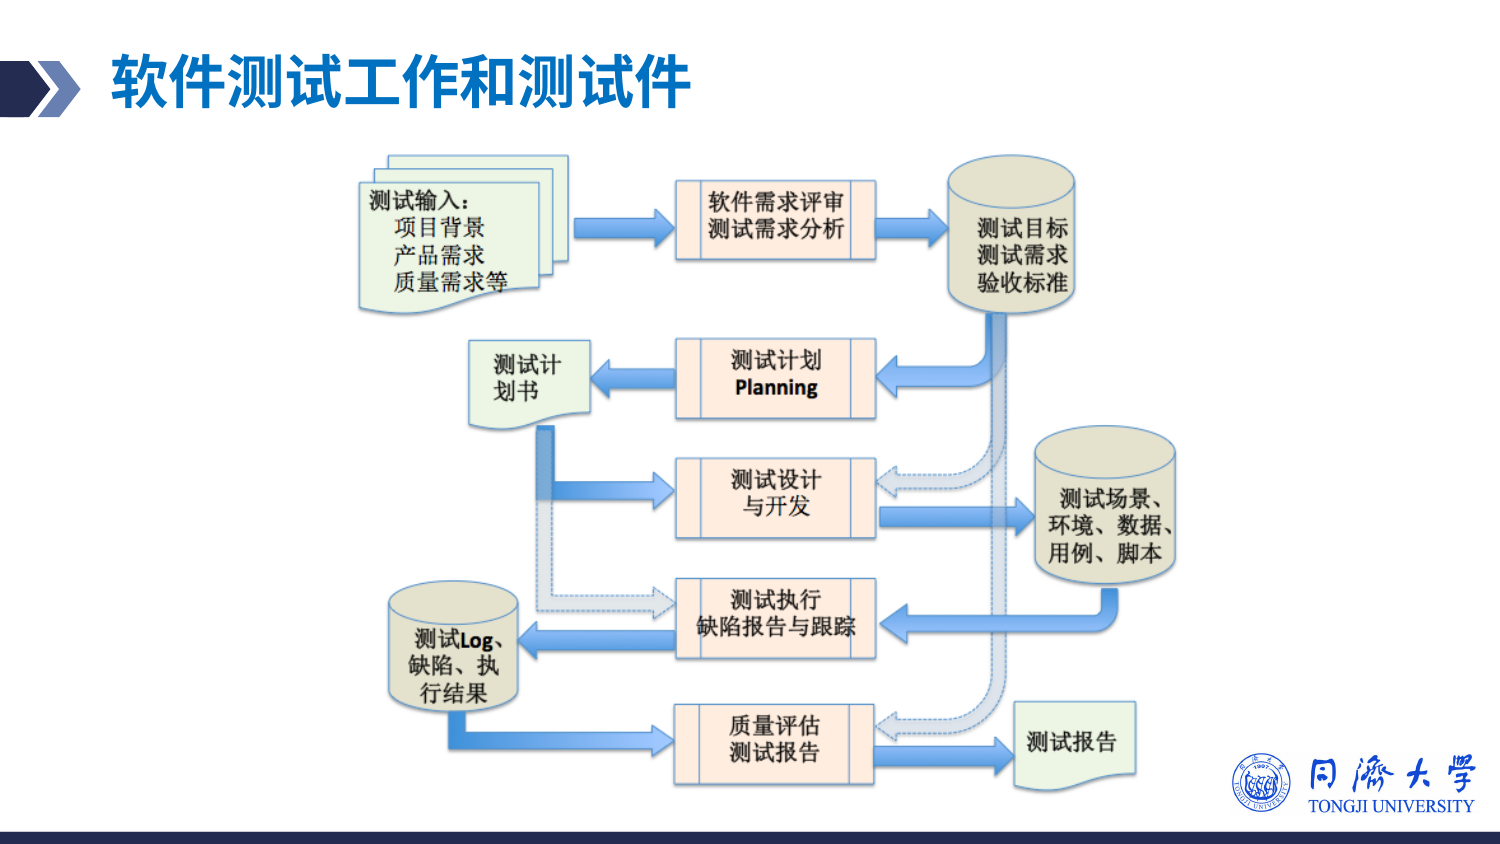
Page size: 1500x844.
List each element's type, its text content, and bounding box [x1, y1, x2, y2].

picture [1230, 751, 1480, 815]
picture [346, 148, 1194, 798]
title 软件测试工作和测试件 [95, 46, 967, 132]
